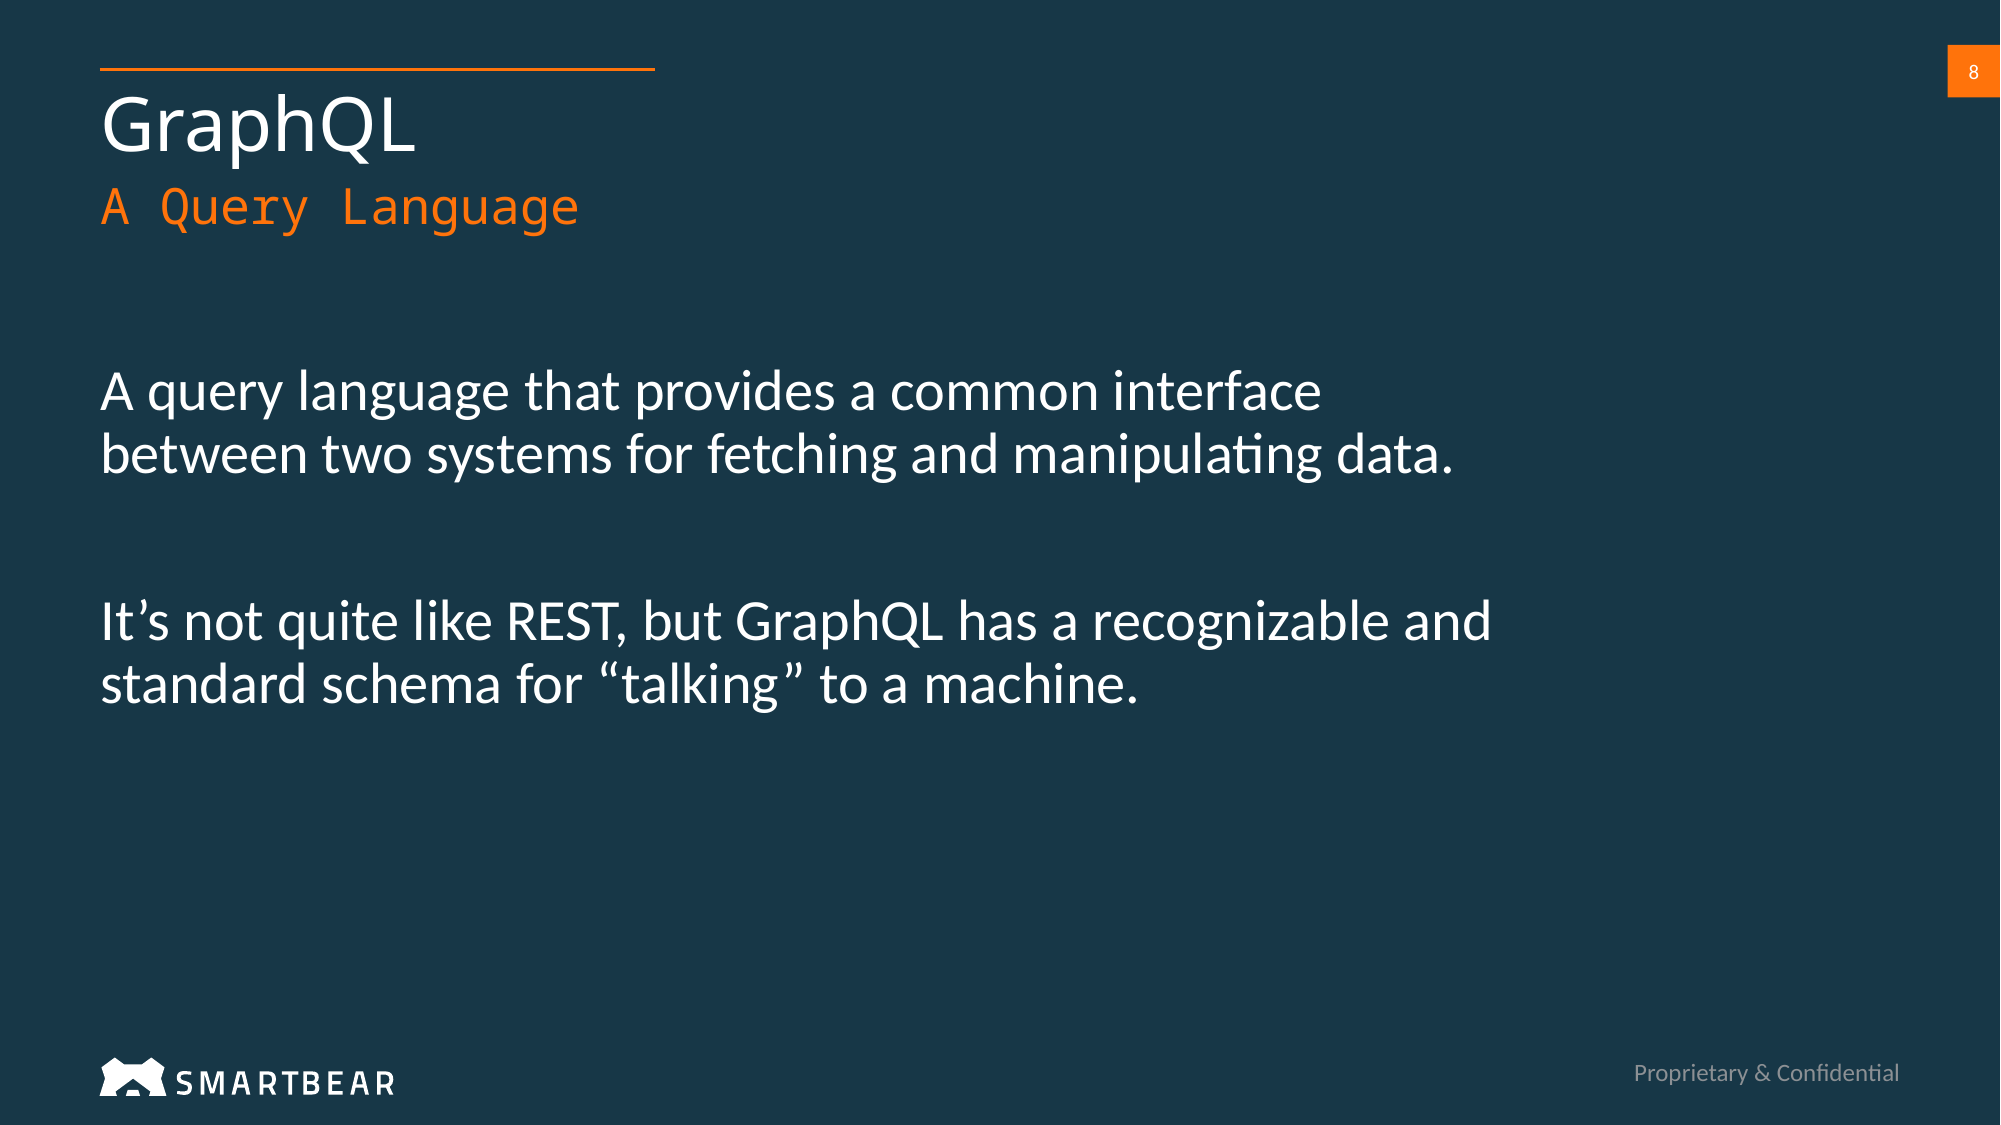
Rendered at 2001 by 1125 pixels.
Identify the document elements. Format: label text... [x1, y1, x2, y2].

list A Query Language [100, 173, 1375, 234]
slide_number 8 [1947, 44, 2000, 98]
list A query language that provides a common interface between two systems for fetching and manipulating data. It’s not quite like REST, but GraphQL has a recognizable and standard schema for “talking” to a machine. [100, 352, 1540, 578]
title GraphQL [100, 70, 700, 173]
footer Proprietary & Confidential [1345, 1041, 1901, 1101]
